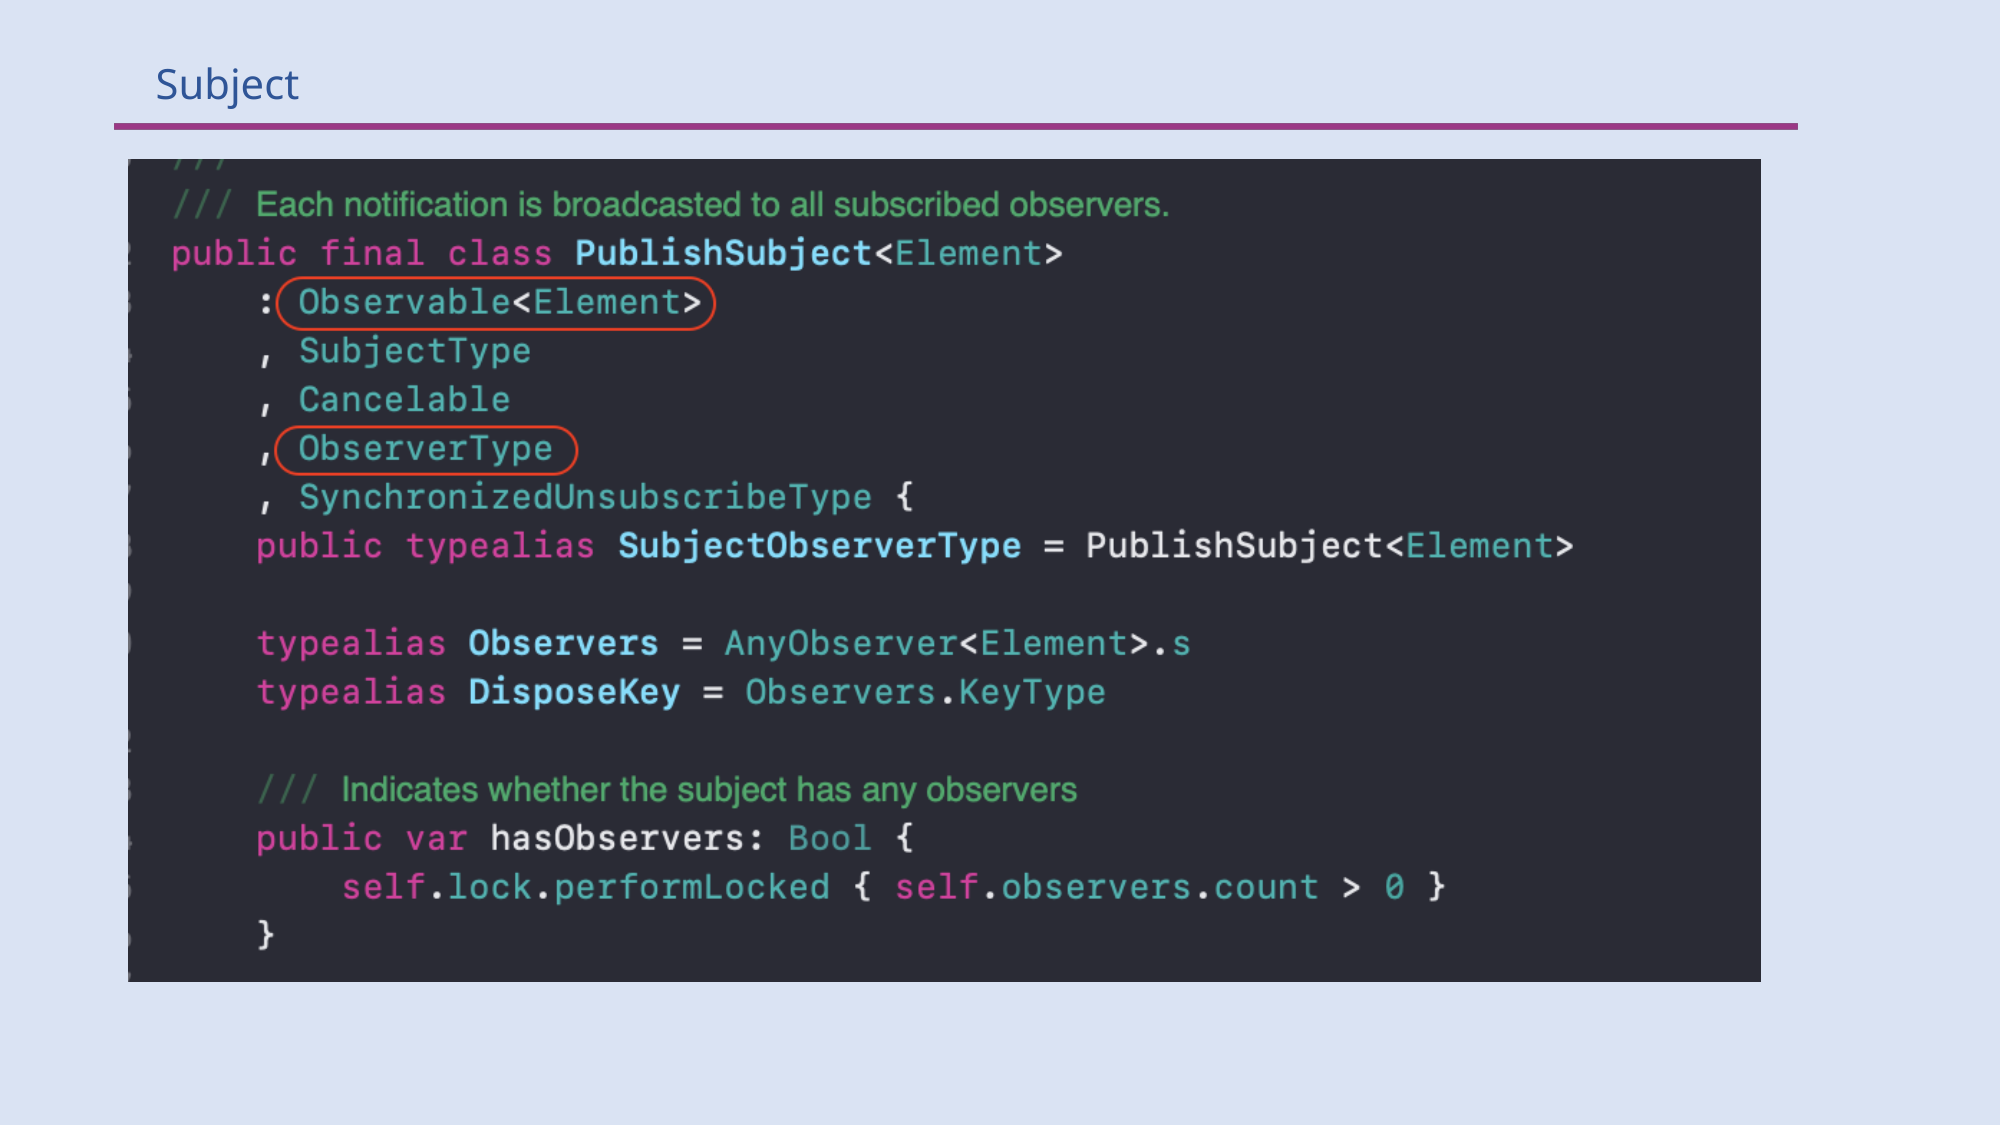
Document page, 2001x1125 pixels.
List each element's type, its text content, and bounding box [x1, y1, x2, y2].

picture [112, 121, 1800, 132]
text_box Subject [140, 50, 315, 115]
picture [128, 159, 1761, 983]
